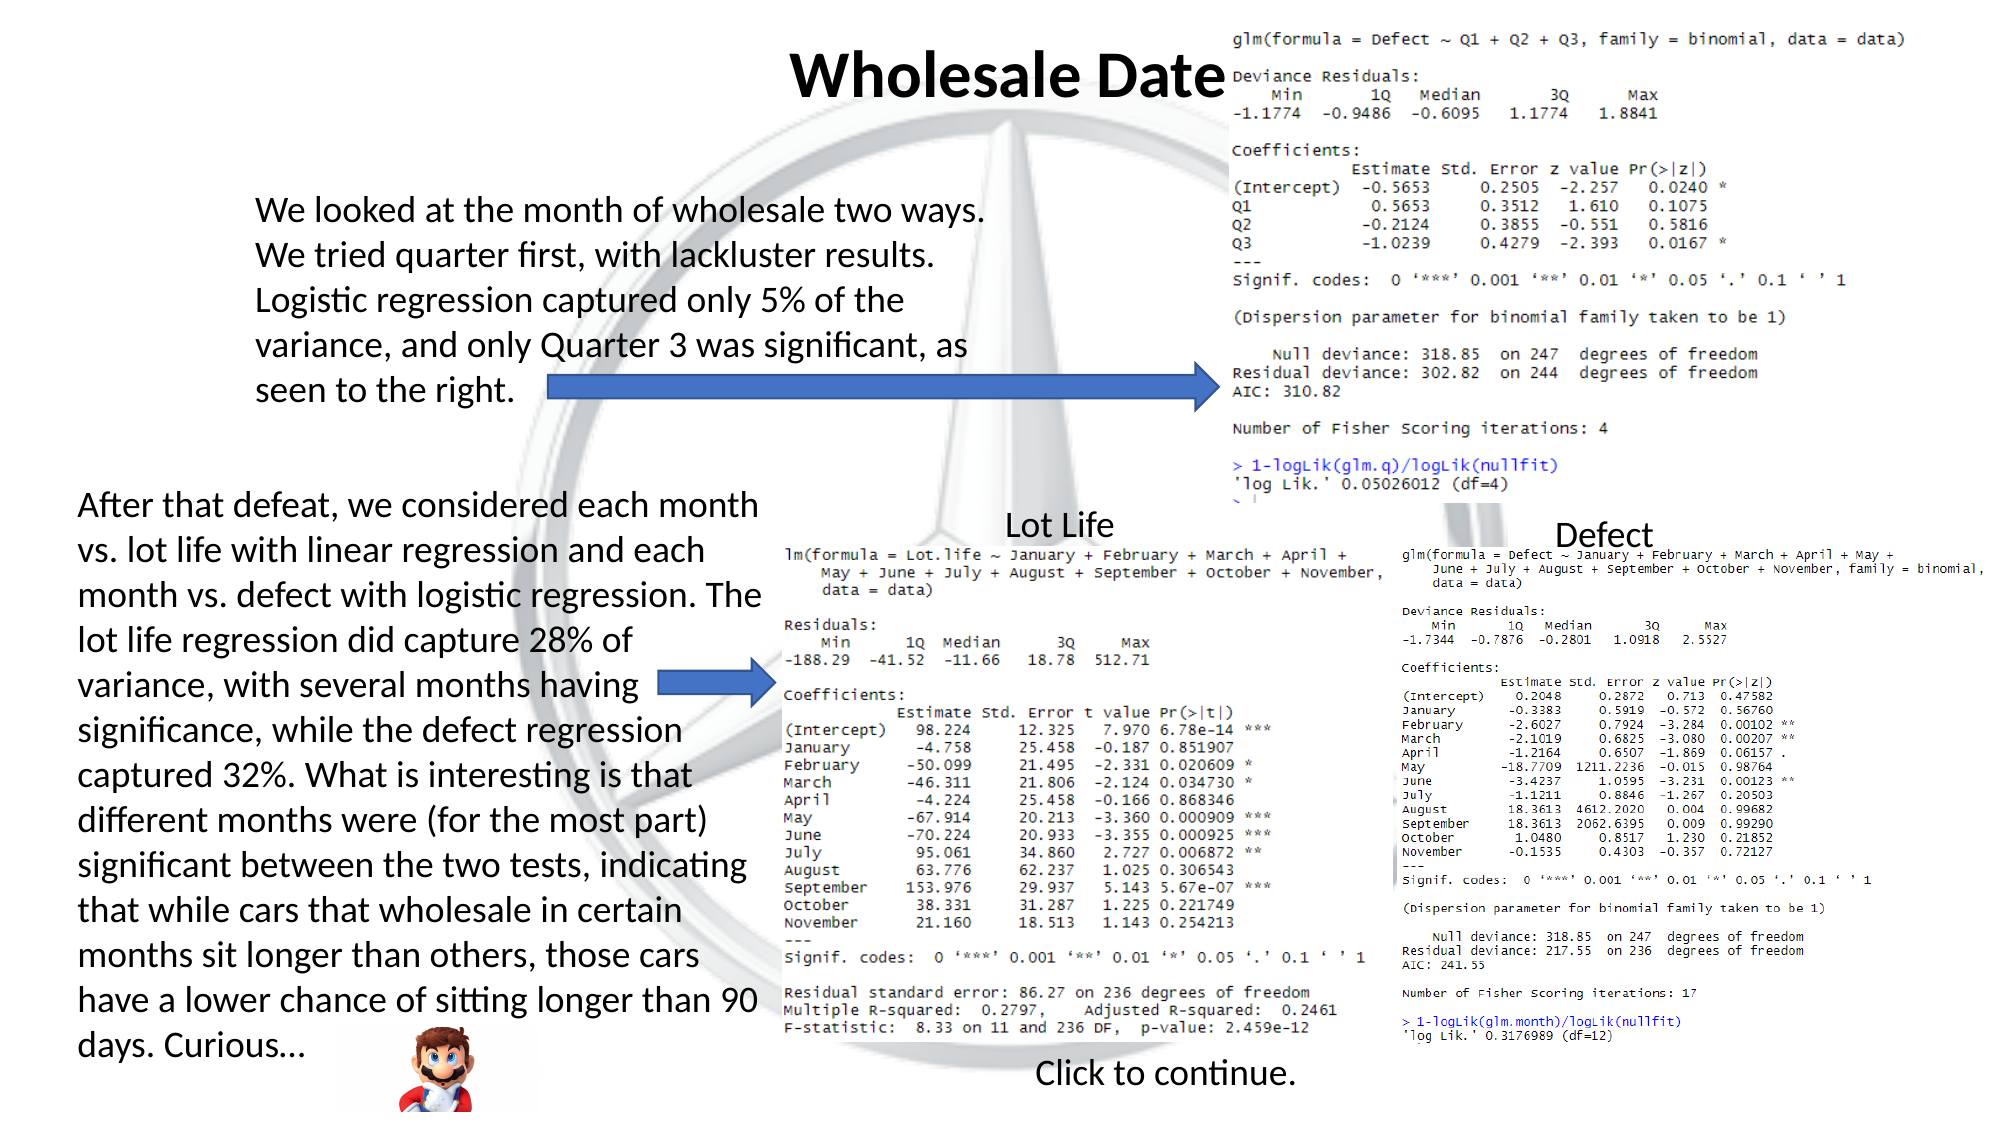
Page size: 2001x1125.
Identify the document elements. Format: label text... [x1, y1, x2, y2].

text_box Defect [1540, 503, 1669, 547]
text_box Wholesale Date [775, 23, 1263, 77]
text_box Click to continue. [1020, 1076, 1313, 1101]
text_box After that defeat, we considered each month vs. lot life with linear regression and each month vs. defect with logistic regression. The lot life regression did capture 28% of variance, with several months having significance, while the defect regression captured 32%. What is interesting is that different months were (for the most part) significant between the two tests, indicating that while cars that wholesale in certain months sit longer than others, those cars have a lower chance of sitting longer than 90 days. Curious… [62, 473, 511, 1073]
text_box We looked at the month of wholesale two ways. We tried quarter first, with lackluster results. Logistic regression captured only 5% of the variance, and only Quarter 3 was significant, as seen to the right. [240, 177, 511, 418]
picture [335, 31, 1988, 1112]
